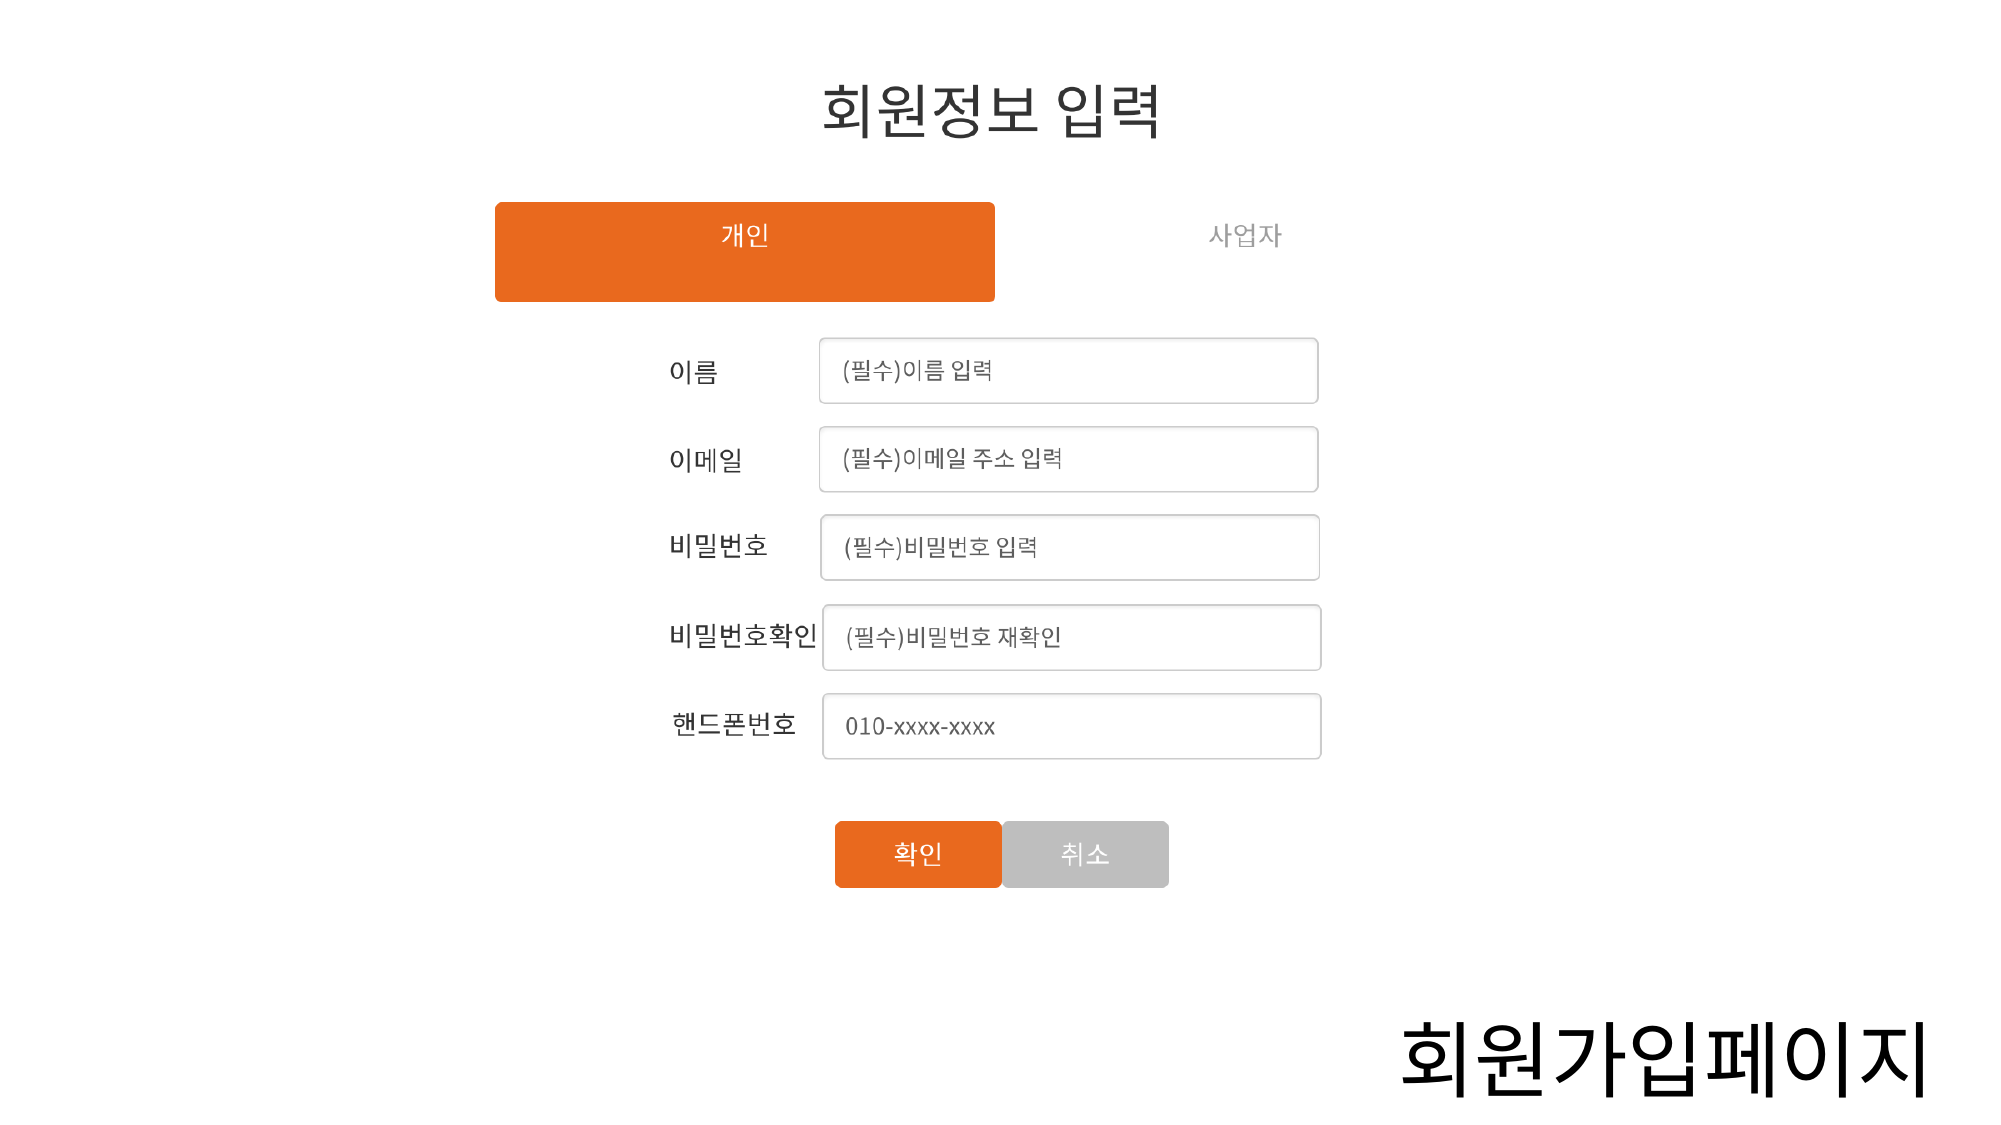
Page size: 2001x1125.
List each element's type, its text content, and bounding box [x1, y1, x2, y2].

text_box 회원가입페이지 [1383, 1001, 2000, 1116]
picture [0, 0, 2000, 1001]
